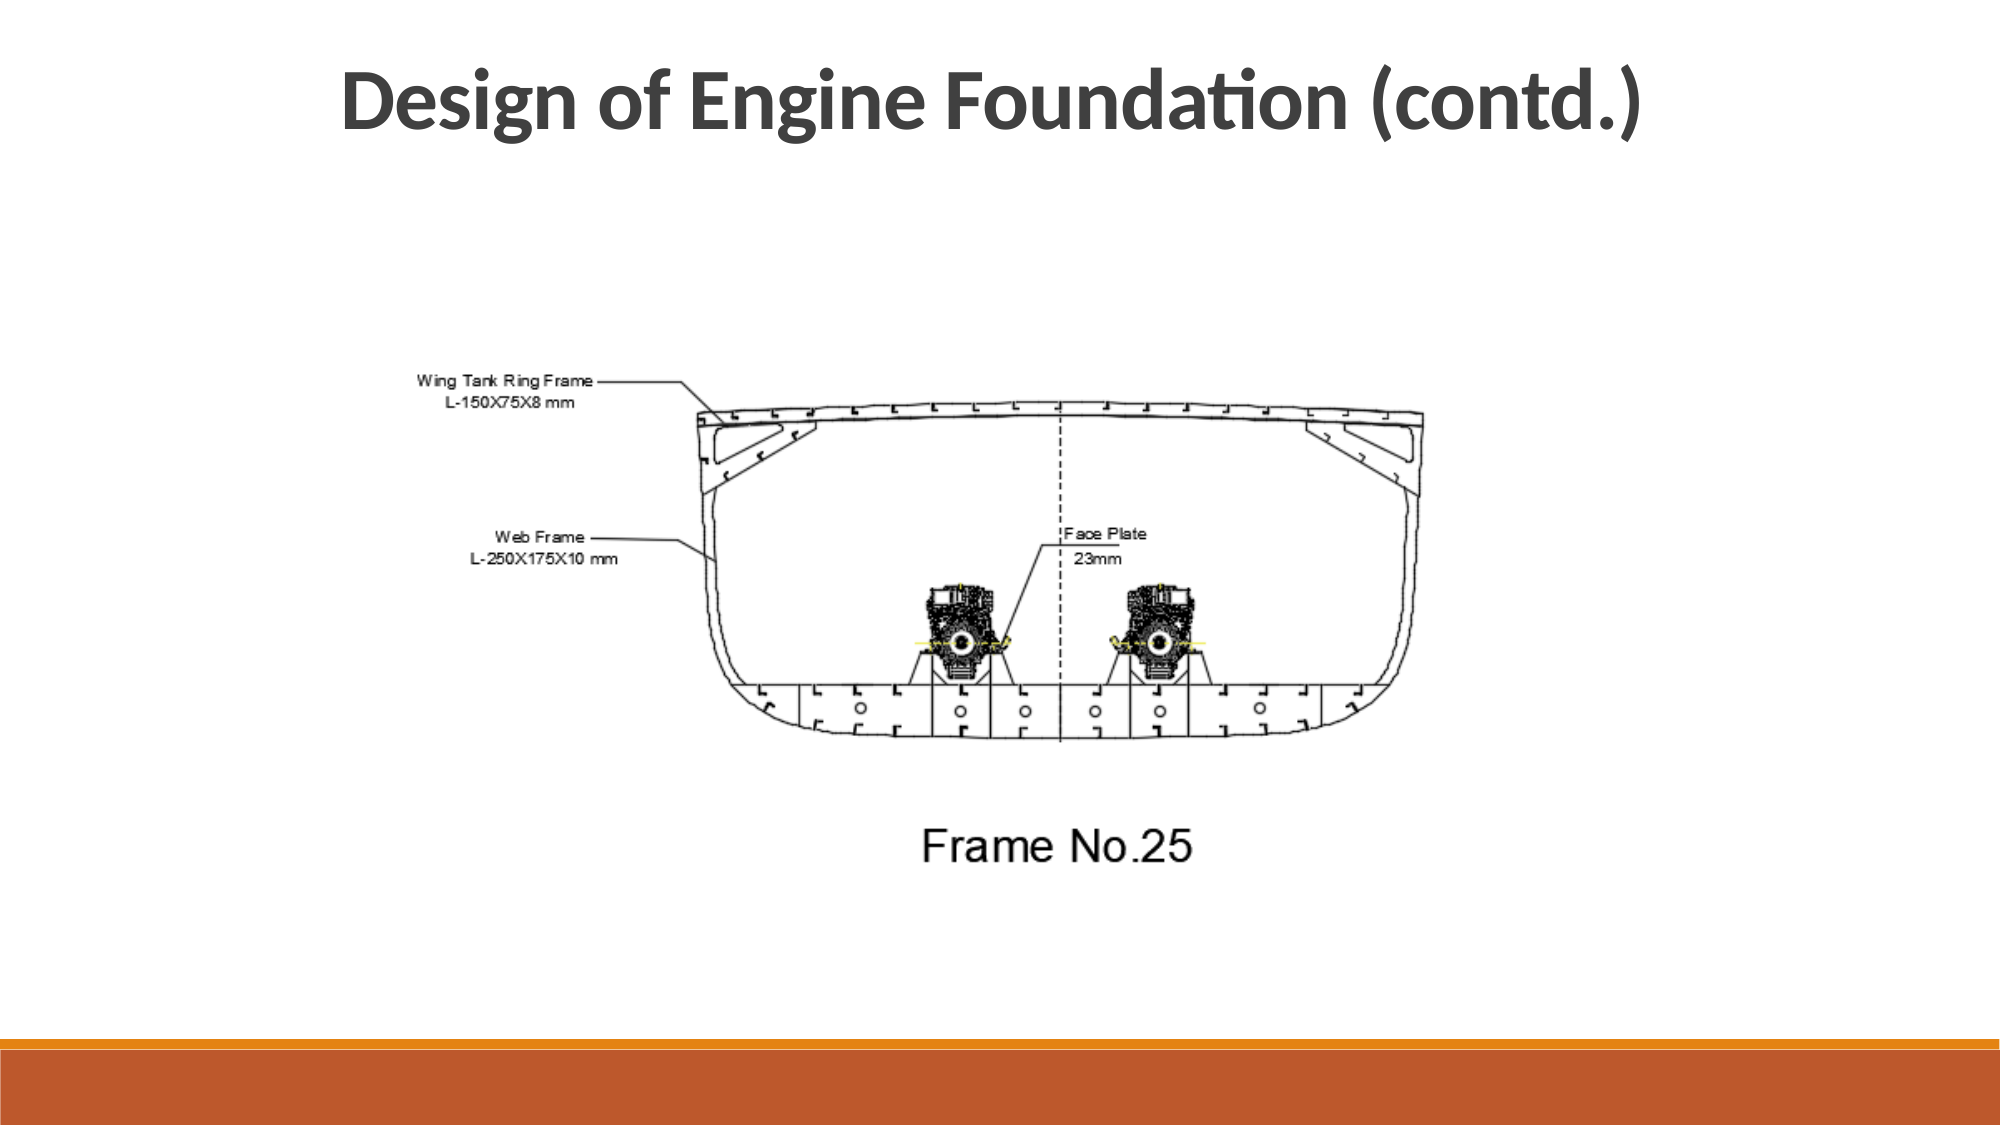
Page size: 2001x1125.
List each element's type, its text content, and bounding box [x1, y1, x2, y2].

picture [383, 330, 1603, 885]
text_box Design of Engine Foundation (contd.) [0, 50, 1986, 289]
